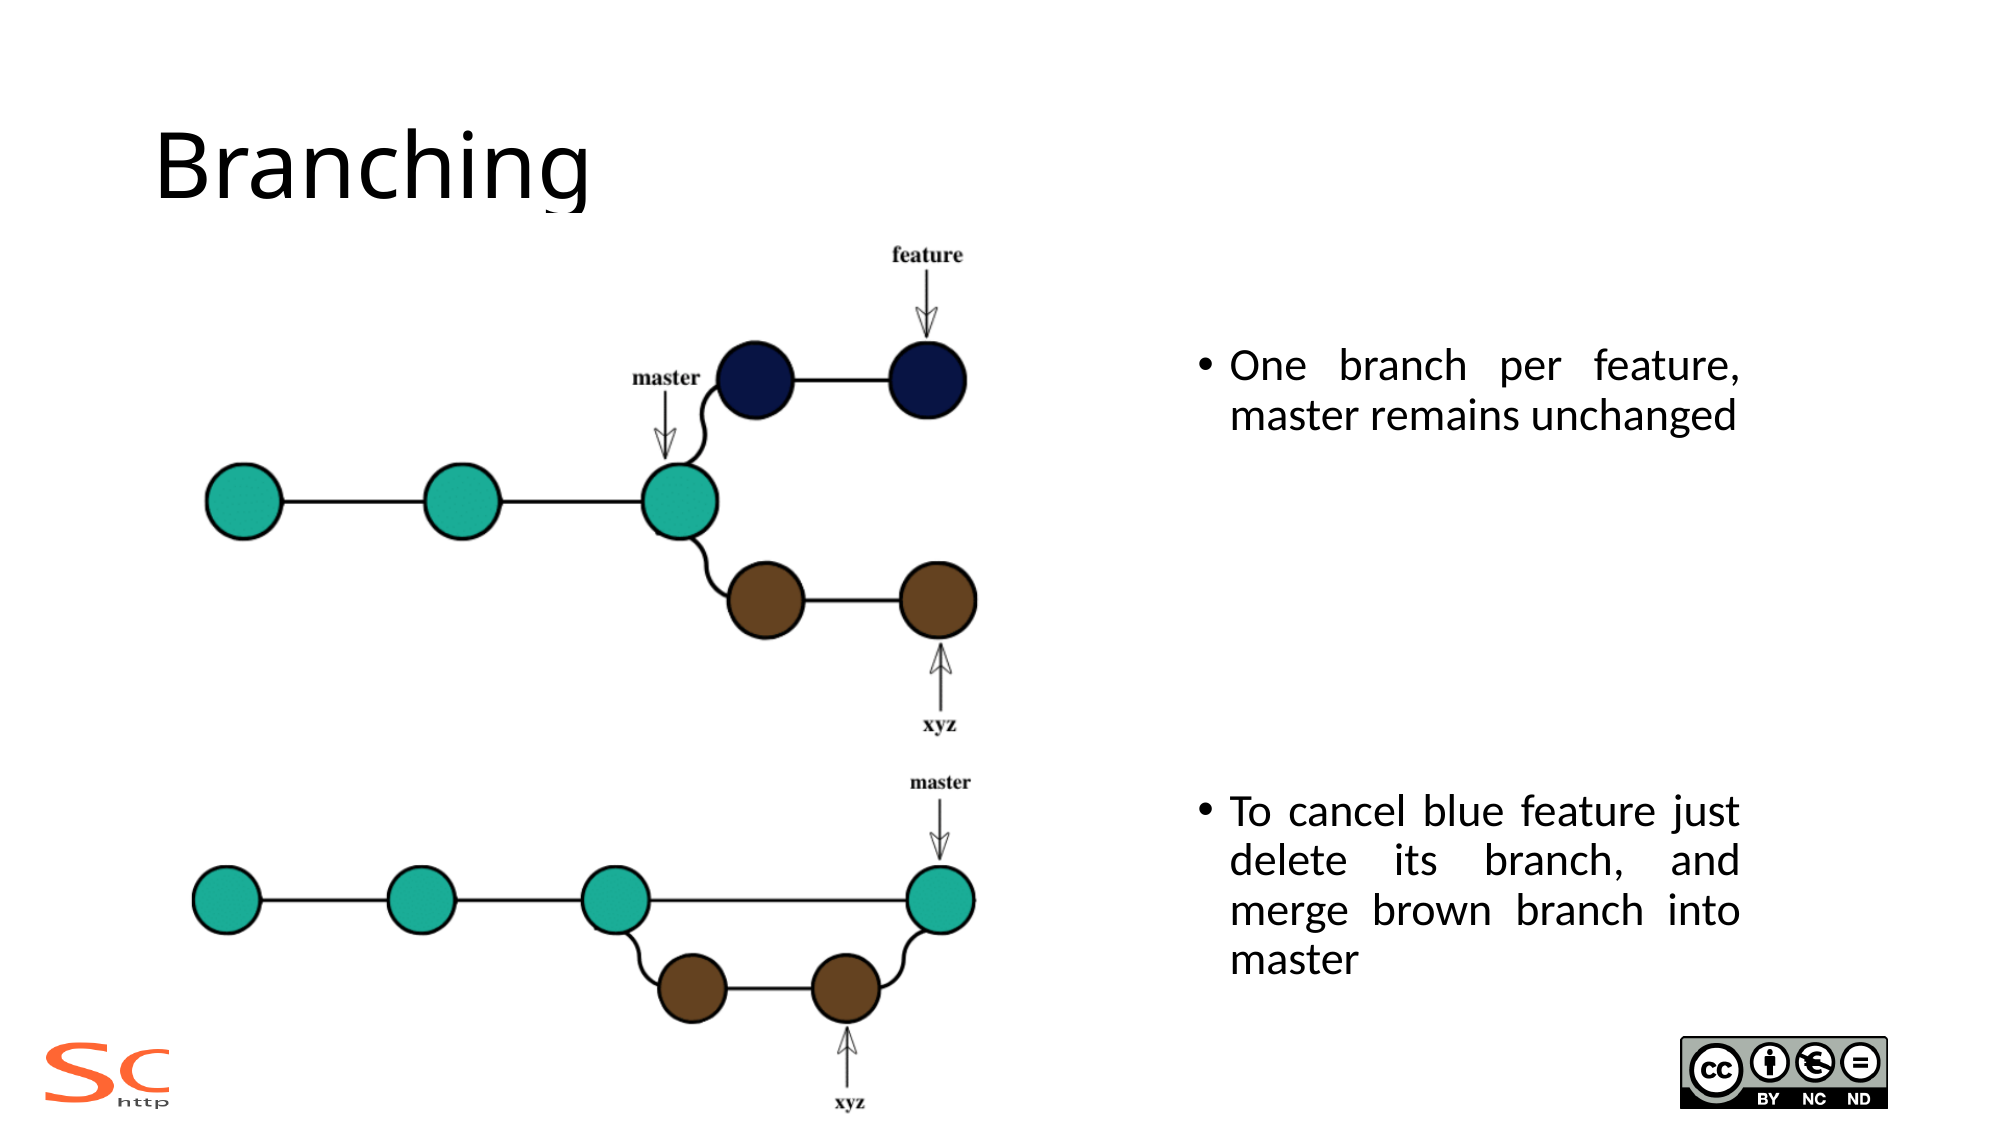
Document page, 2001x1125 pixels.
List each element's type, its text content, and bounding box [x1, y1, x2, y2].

picture [37, 213, 1000, 1125]
text_box One branch per feature, master remains unchanged To cancel blue feature just delete its branch, and merge brown branch into master [1182, 333, 1757, 1048]
picture [1680, 1036, 1888, 1109]
title Branching [137, 59, 1863, 278]
